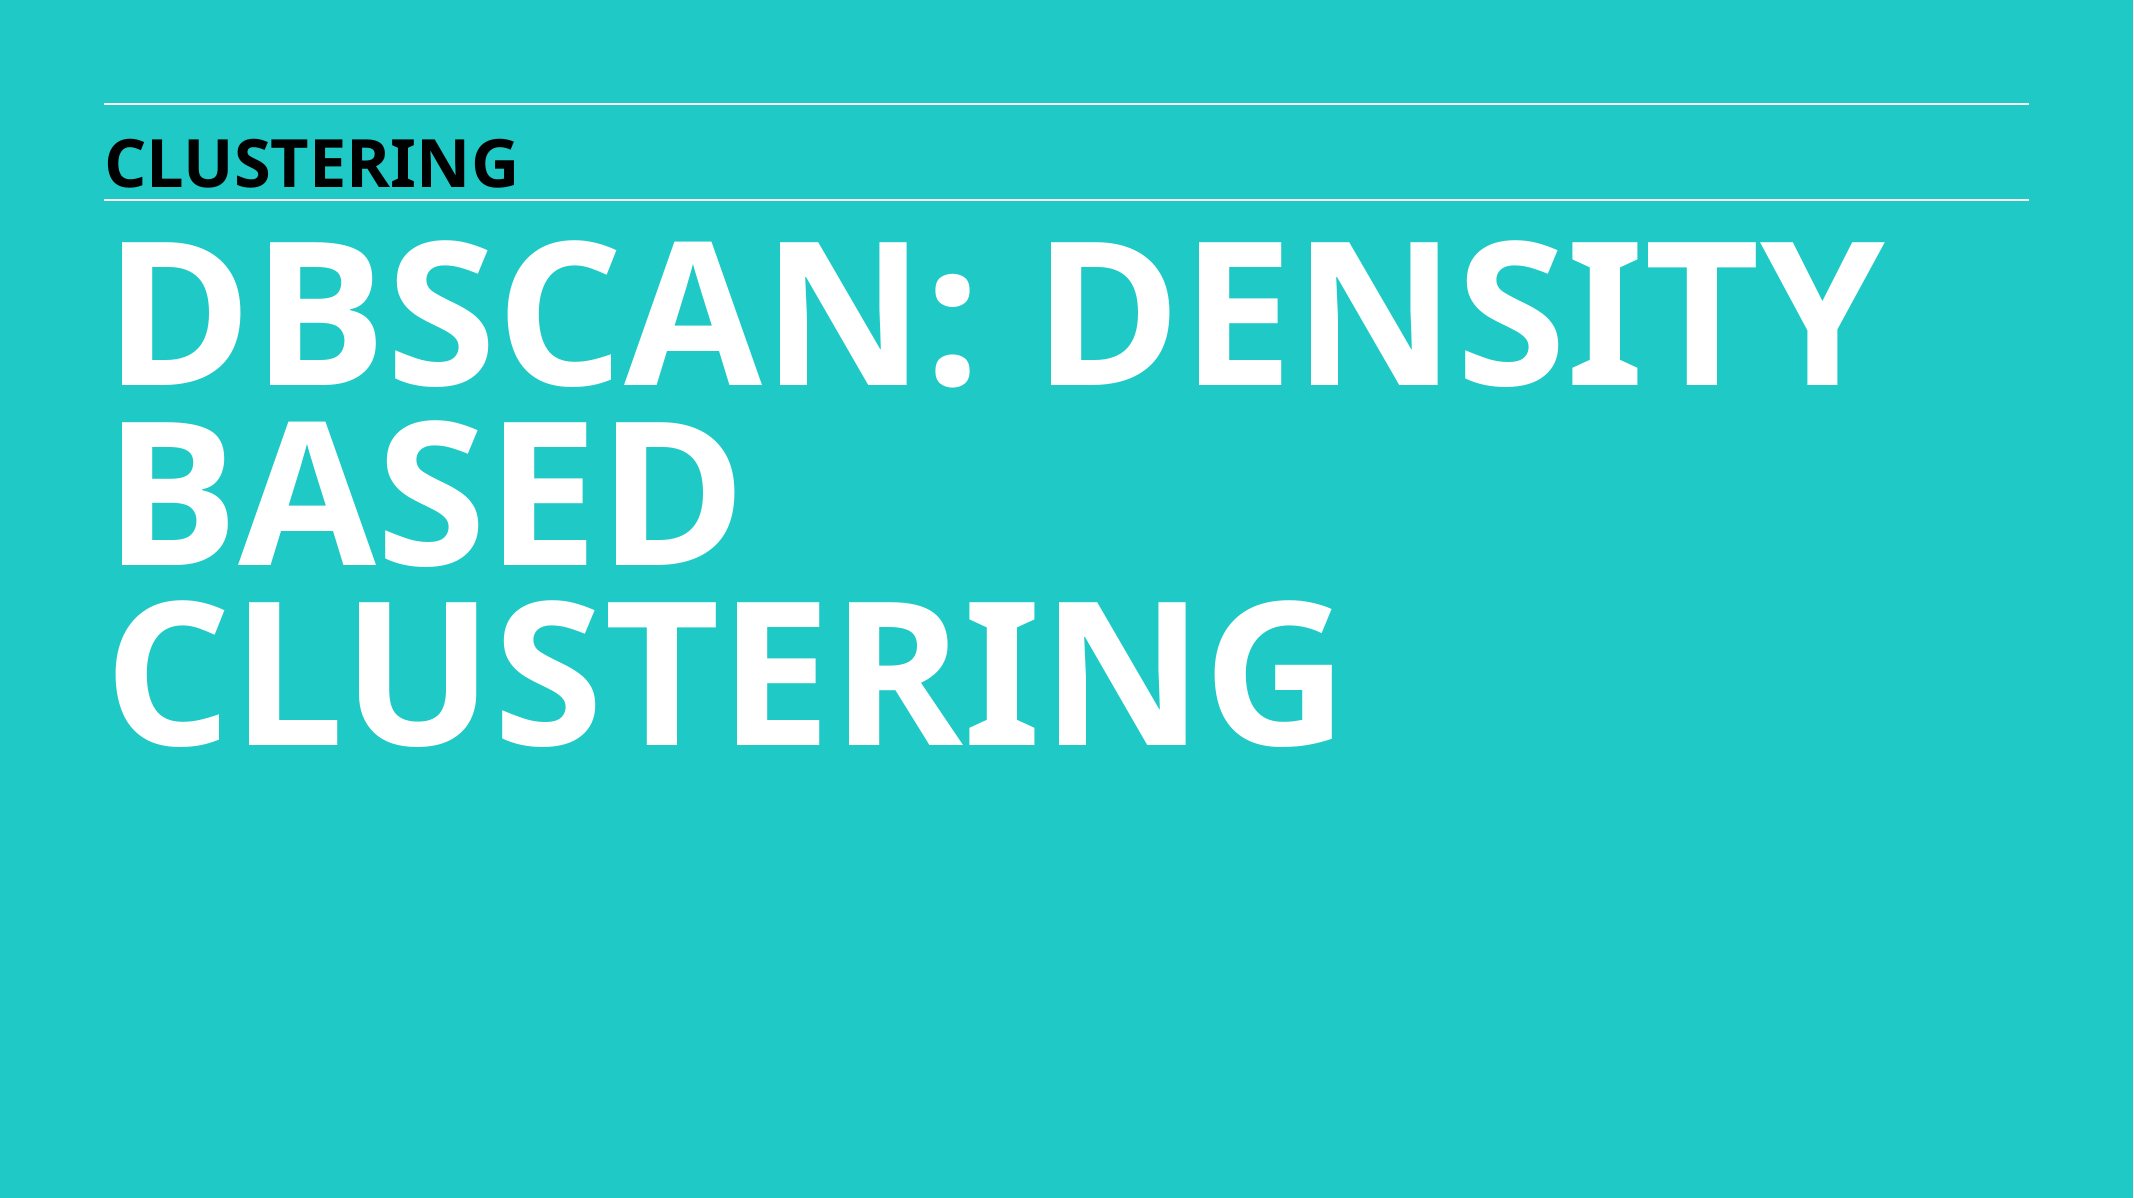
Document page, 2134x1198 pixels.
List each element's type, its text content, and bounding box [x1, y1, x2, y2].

text_box CLUSTERING [104, 120, 2030, 192]
text_box DBSCAN: DENSITY BASED CLUSTERING [104, 241, 2030, 703]
